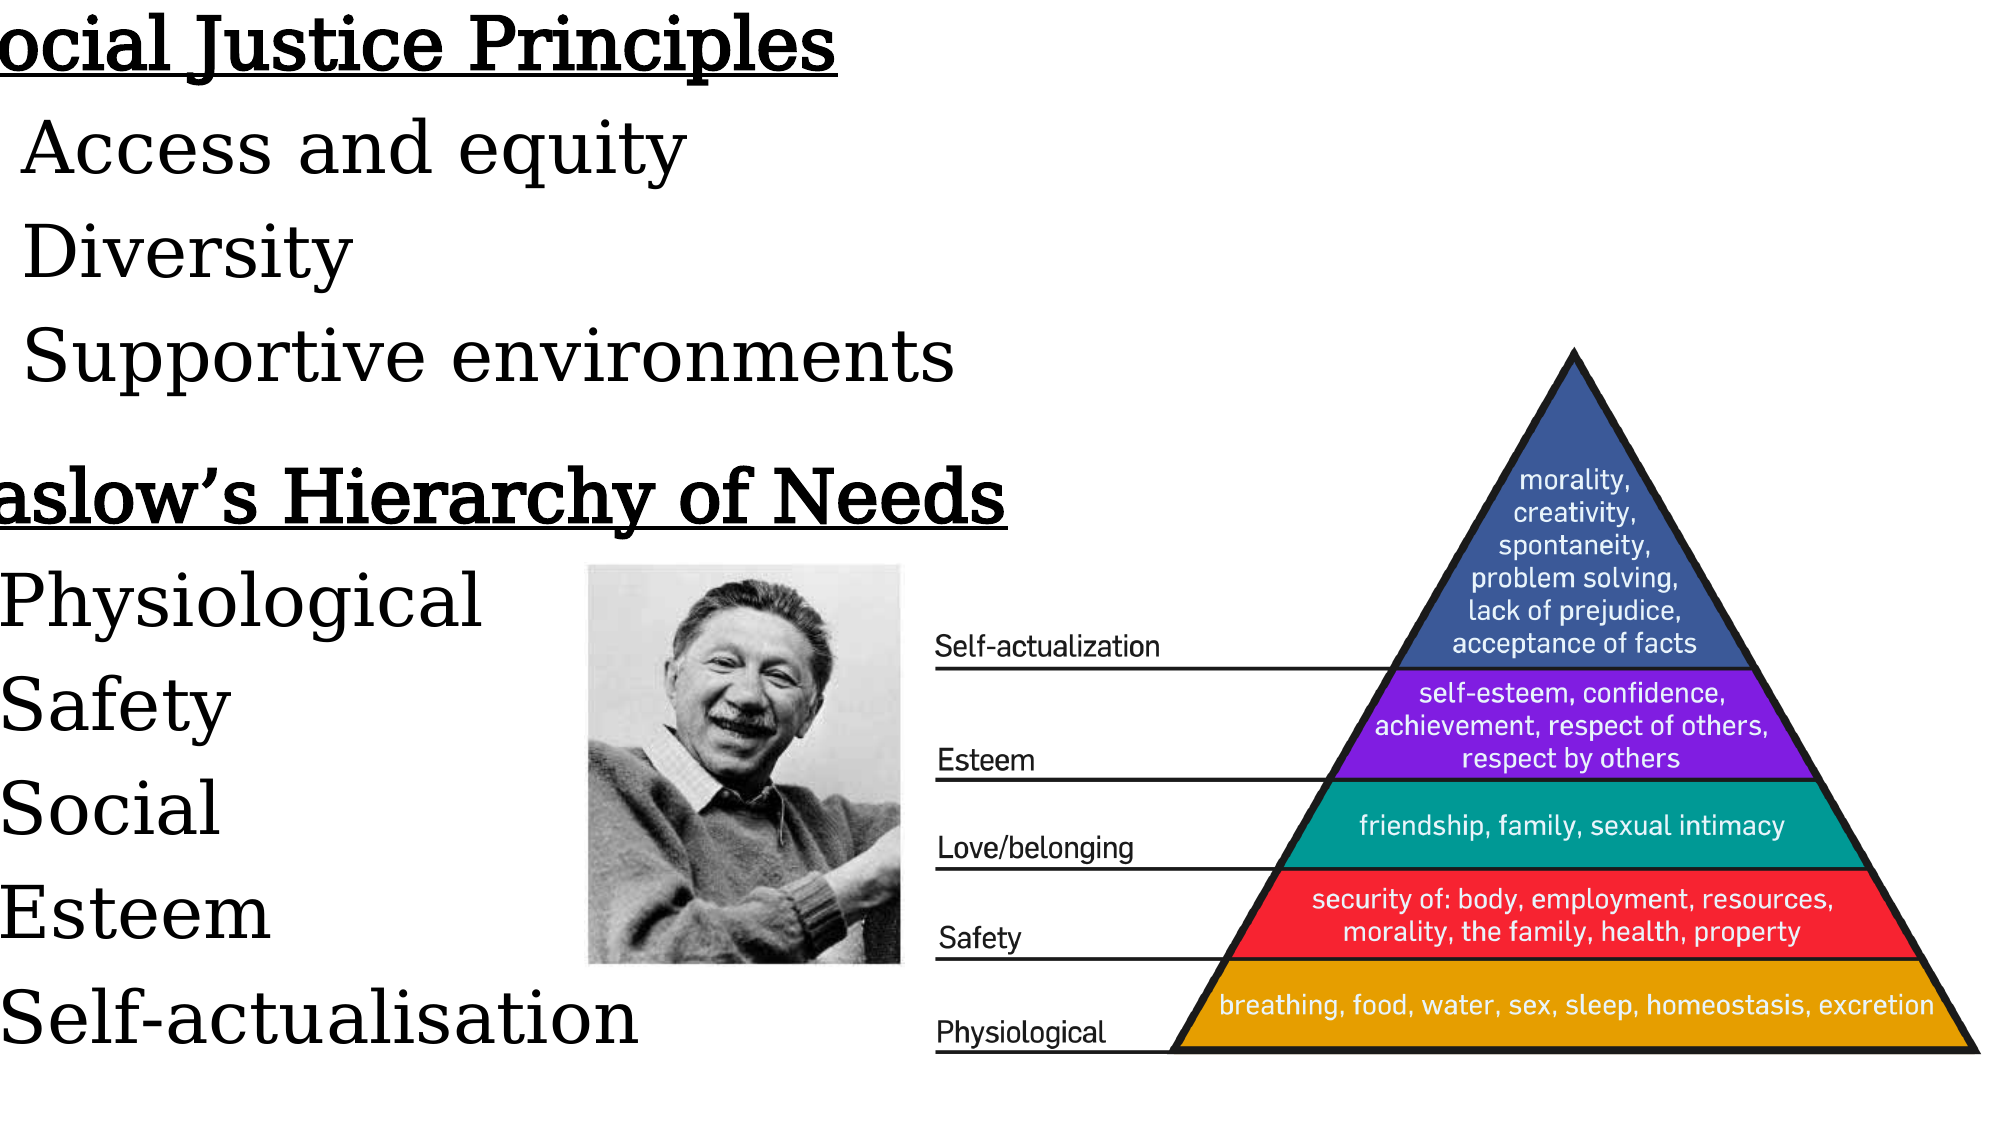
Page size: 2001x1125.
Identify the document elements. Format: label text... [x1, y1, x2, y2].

picture [928, 315, 1982, 1106]
text_box Maslow’s Hierarchy of Needs Physiological Safety Social Esteem Self-actualisation [0, 441, 928, 1066]
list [584, 562, 905, 970]
text_box Social Justice Principles Access and equity Diversity Supportive environments [0, 0, 974, 404]
